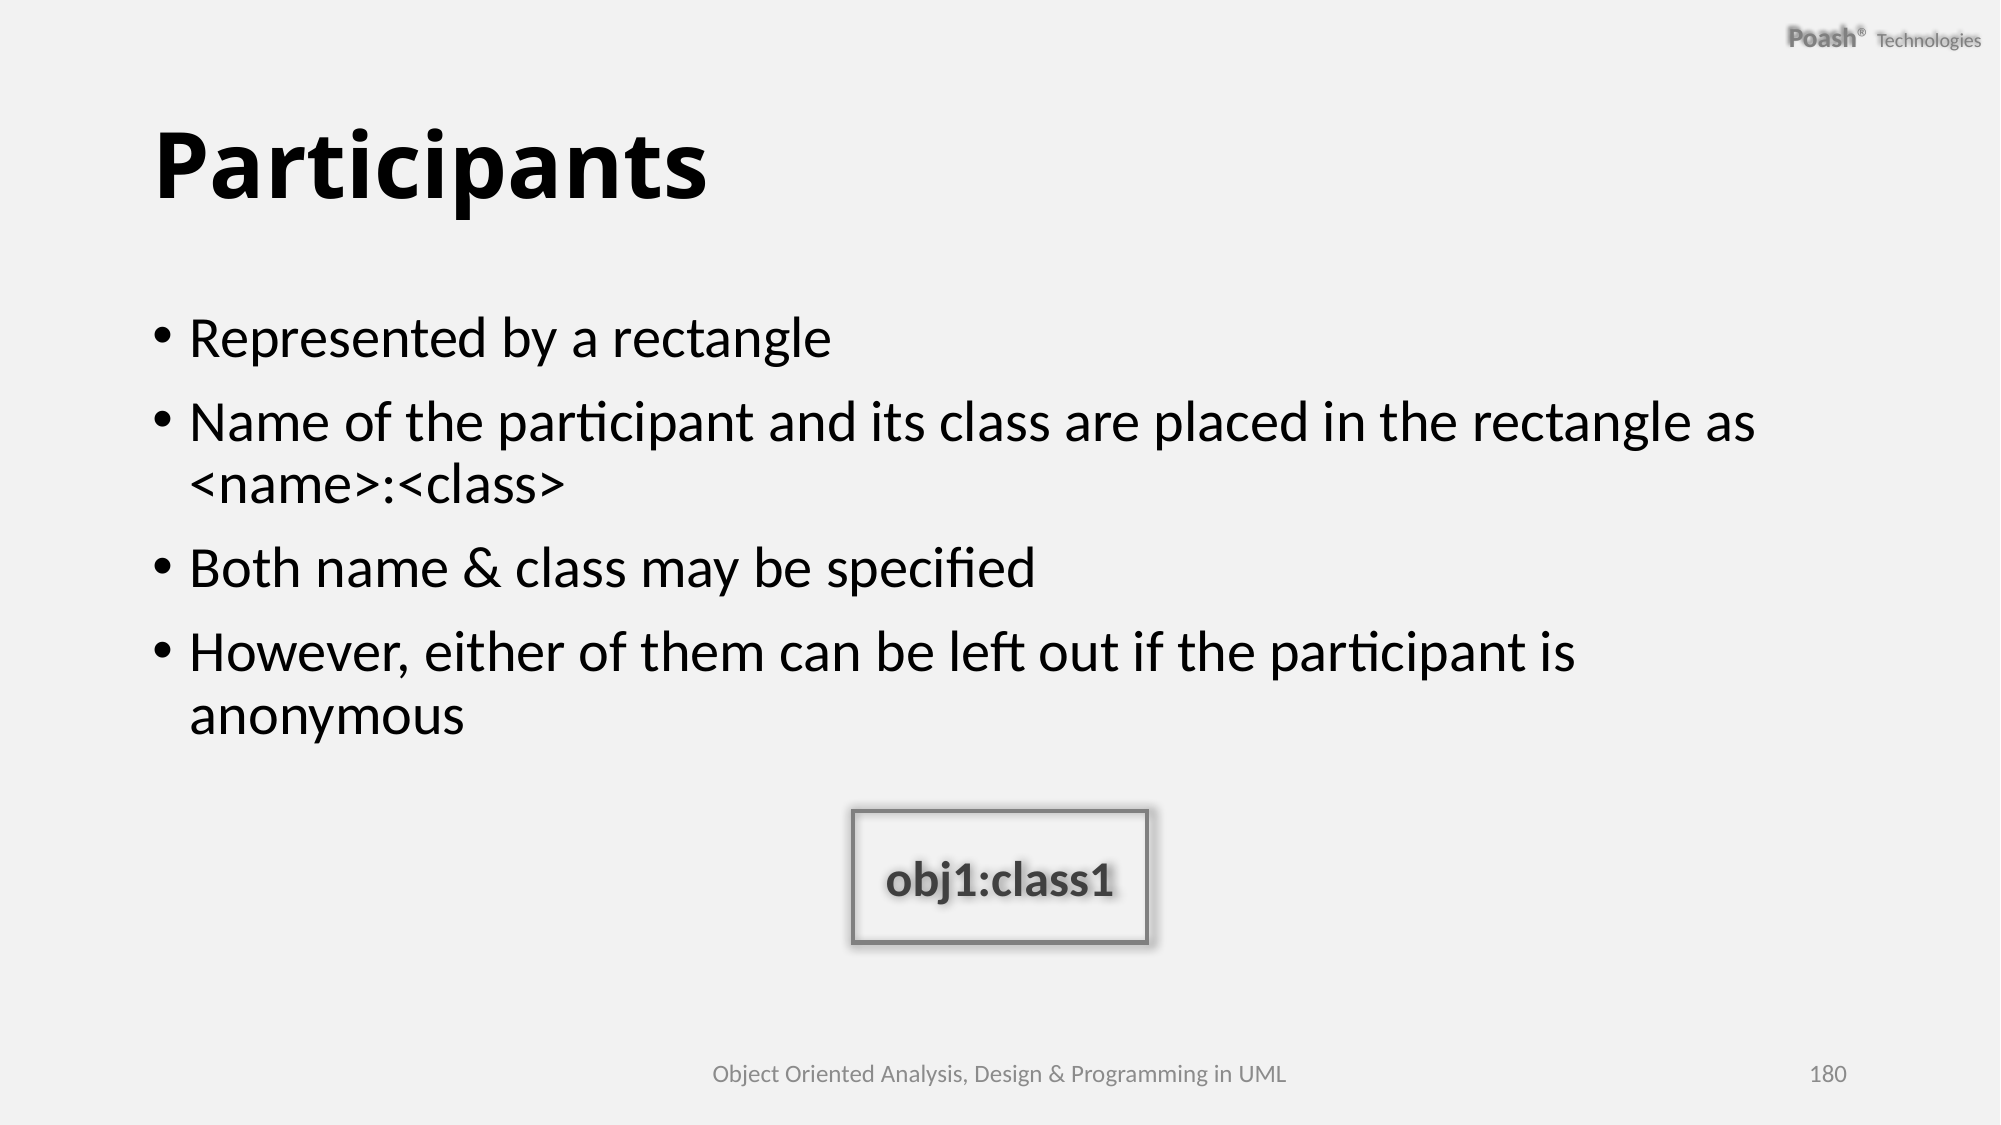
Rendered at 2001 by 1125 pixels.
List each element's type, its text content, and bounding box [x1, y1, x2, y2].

footer Object Oriented Analysis, Design & Programming in UML [662, 1042, 1338, 1103]
title Participants [137, 59, 1863, 278]
slide_number 180 [1412, 1042, 1863, 1103]
text_box obj1:class1 [852, 810, 1148, 943]
list Represented by a rectangle Name of the participant and its class are placed in the rectangle as <name>:<class> Both name & class may be specified However, either of them can be left out if the participant is anonymous [137, 299, 1863, 1014]
